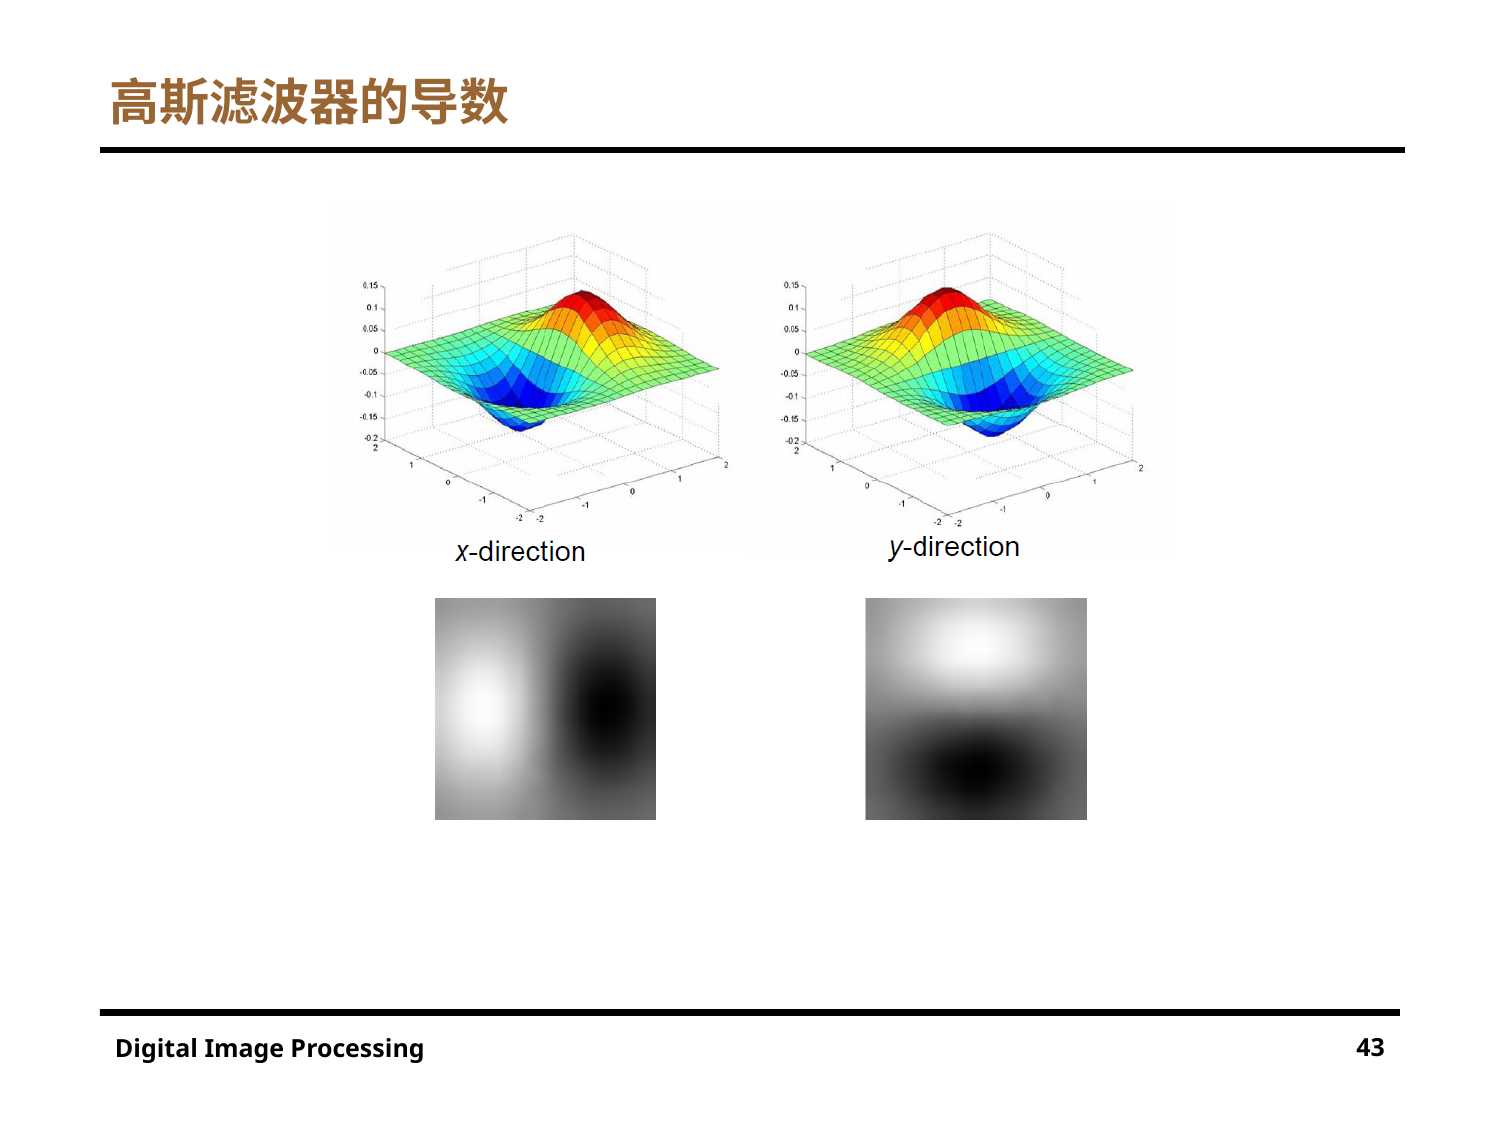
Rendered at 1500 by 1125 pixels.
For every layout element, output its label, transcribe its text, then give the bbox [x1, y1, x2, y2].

title 高斯滤波器的导数 [93, 49, 1407, 138]
picture [175, 198, 1325, 942]
slide_number 43 [1074, 1024, 1400, 1103]
slide_number Digital Image Processing [99, 1025, 650, 1104]
